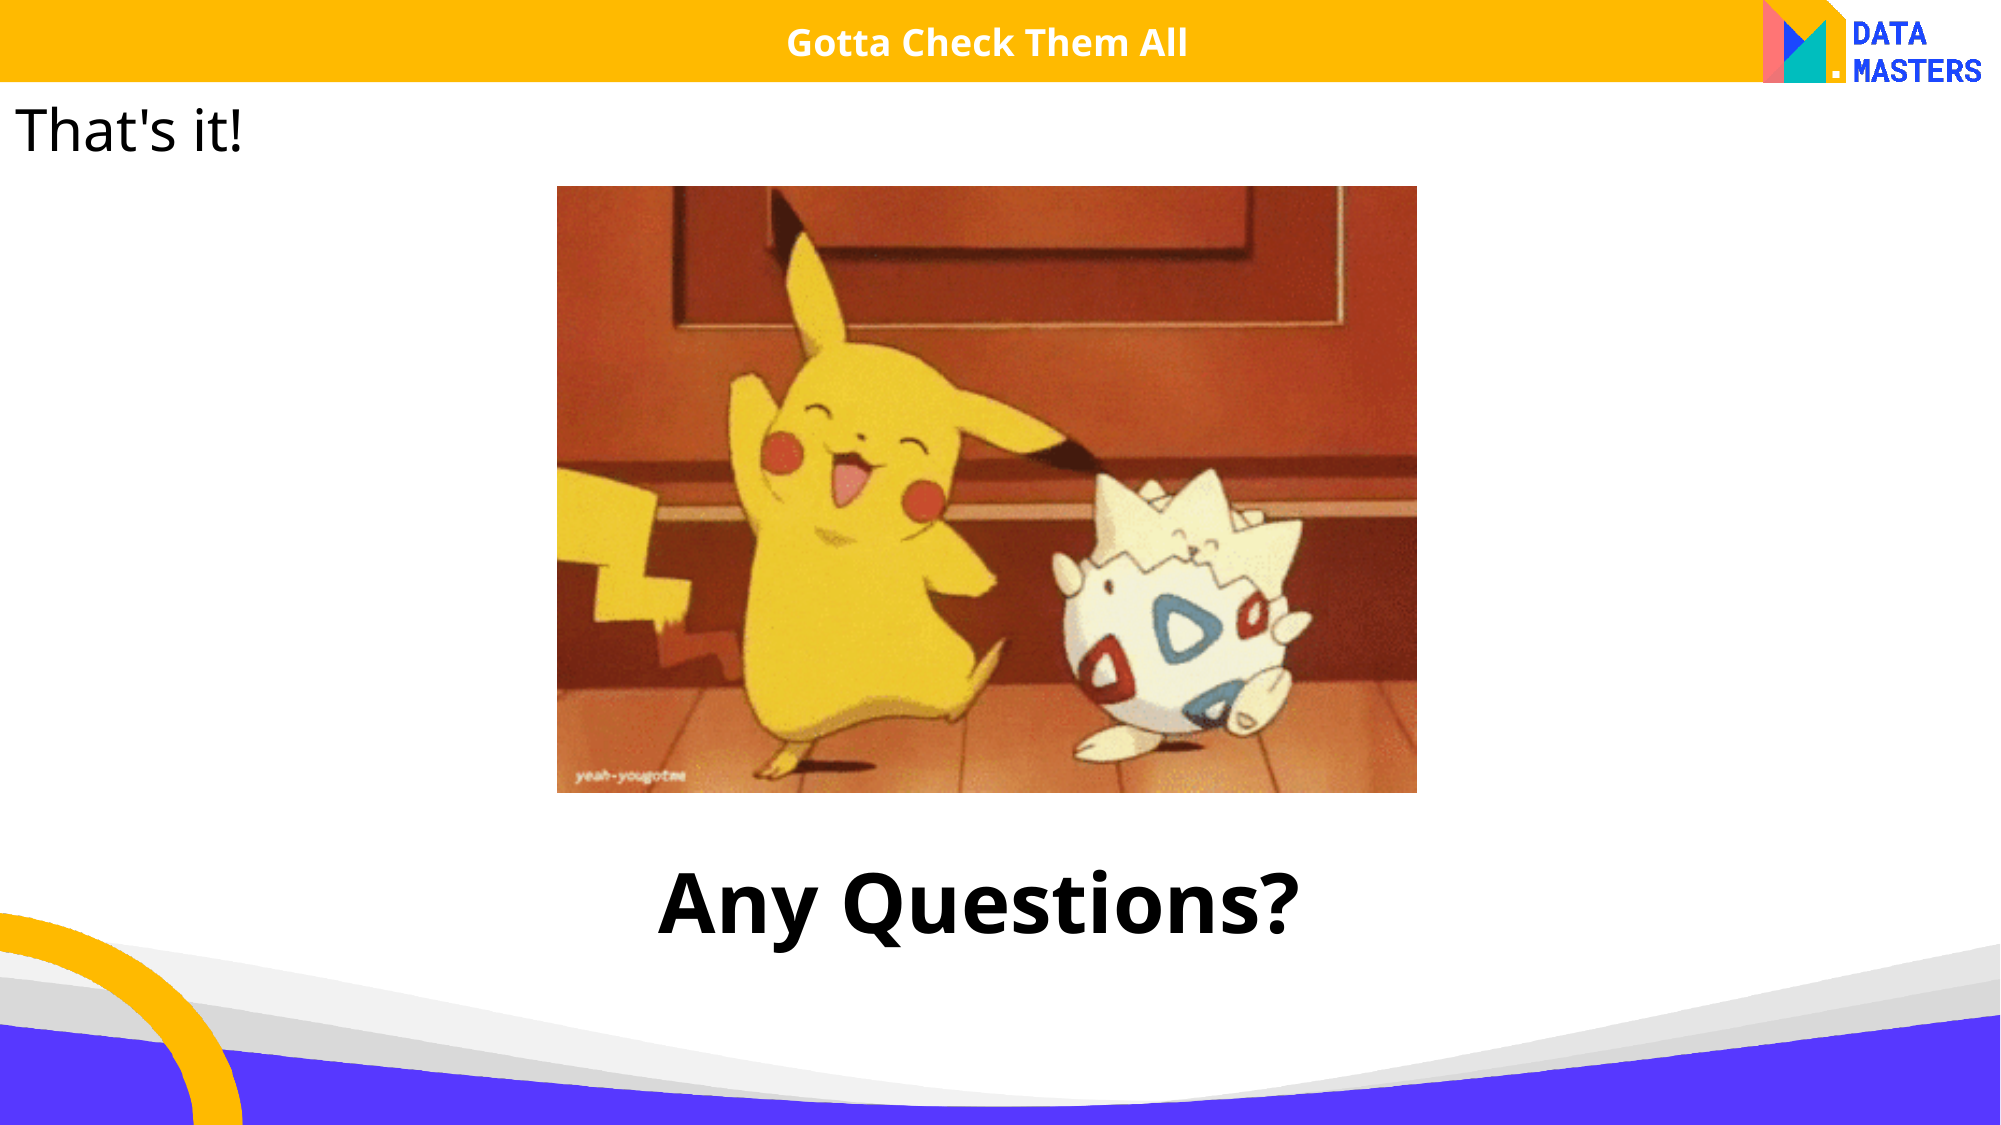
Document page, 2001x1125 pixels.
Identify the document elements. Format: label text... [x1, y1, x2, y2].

text_box That's it! [0, 85, 1445, 171]
text_box Gotta Check Them All [242, 11, 1743, 72]
picture [0, 896, 2001, 1125]
picture [1763, 0, 1983, 90]
picture [557, 186, 1417, 794]
text_box Any Questions? [53, 793, 1906, 958]
